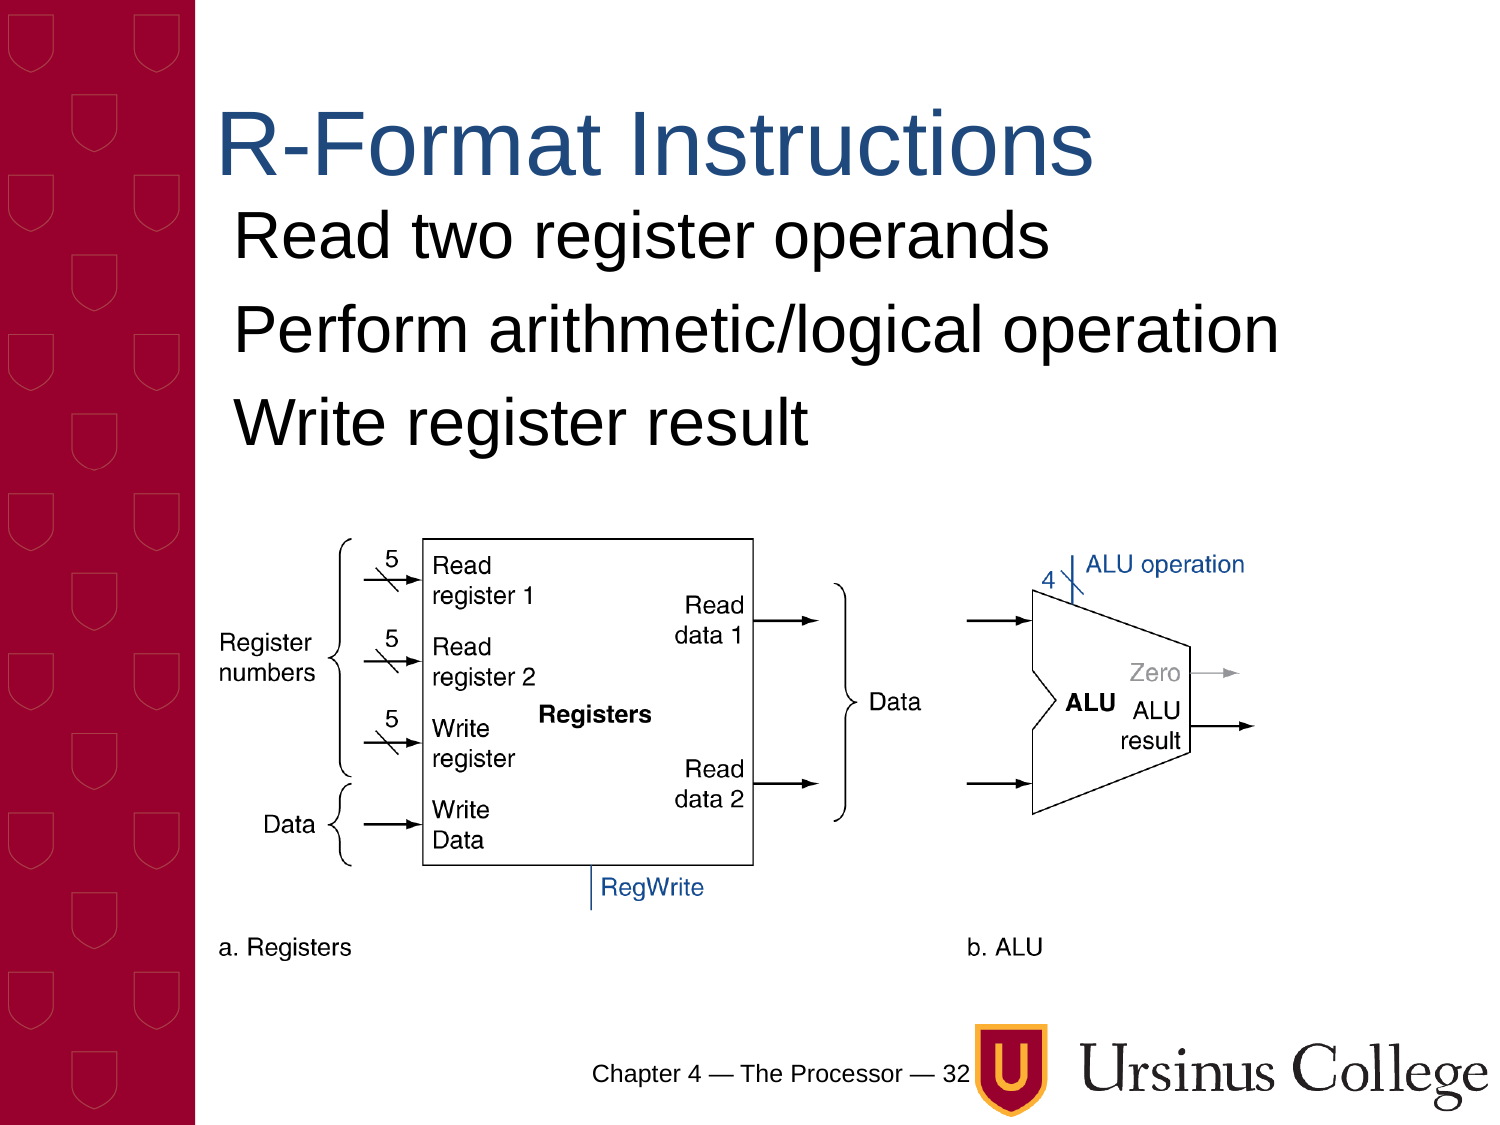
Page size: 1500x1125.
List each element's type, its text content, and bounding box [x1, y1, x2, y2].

footer Chapter 4 — The Processor — 32 [575, 1042, 988, 1103]
picture [218, 538, 1255, 962]
picture [0, 0, 196, 1125]
picture [975, 1024, 1488, 1117]
list Read two register operands Perform arithmetic/logical operation Write register result [218, 184, 1469, 500]
title R-Format Instructions [200, 45, 1425, 233]
